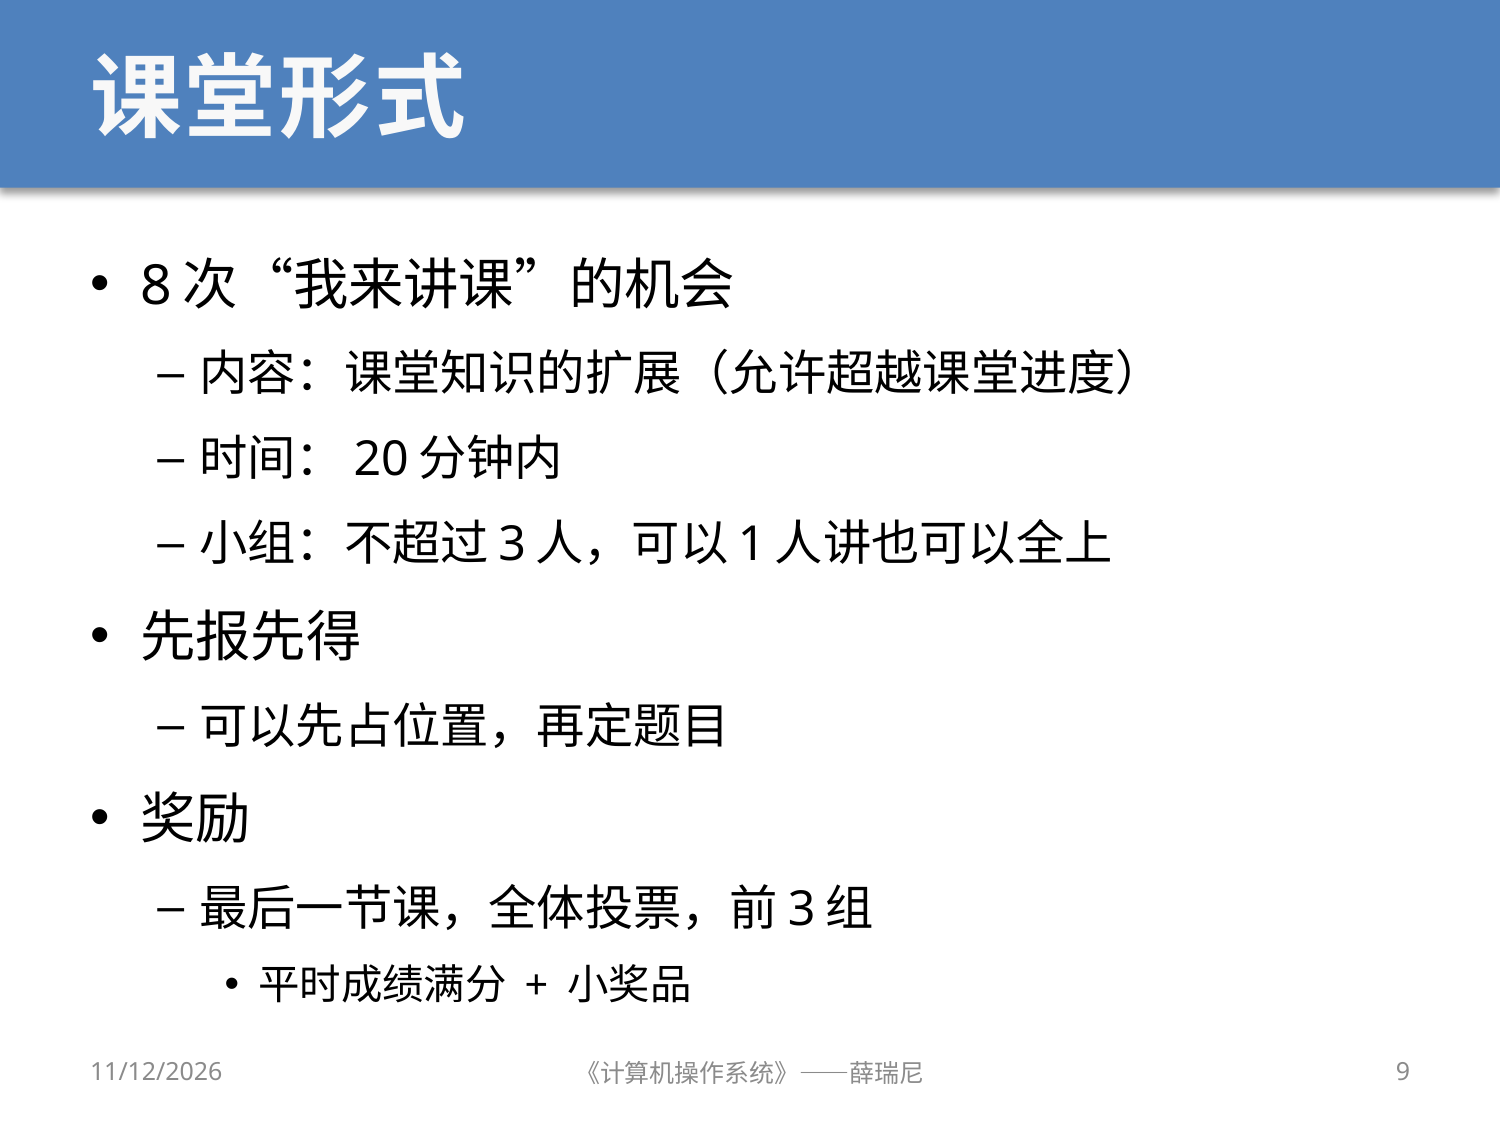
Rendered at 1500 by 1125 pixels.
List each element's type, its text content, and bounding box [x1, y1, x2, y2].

list 8次“我来讲课”的机会 内容：课堂知识的扩展（允许超越课堂进度） 时间：20分钟内 小组：不超过3人，可以1人讲也可以全上 先报先得 可以先占位置，再定题目 奖励 最后一节课，全体投票，前3组 平时成绩满分 + 小奖品 [75, 221, 1425, 1021]
slide_number 9 [1074, 1042, 1425, 1103]
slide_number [75, 1042, 425, 1103]
title 课堂形式 [75, 0, 1425, 188]
footer 《计算机操作系统》——薛瑞尼 [512, 1042, 988, 1103]
